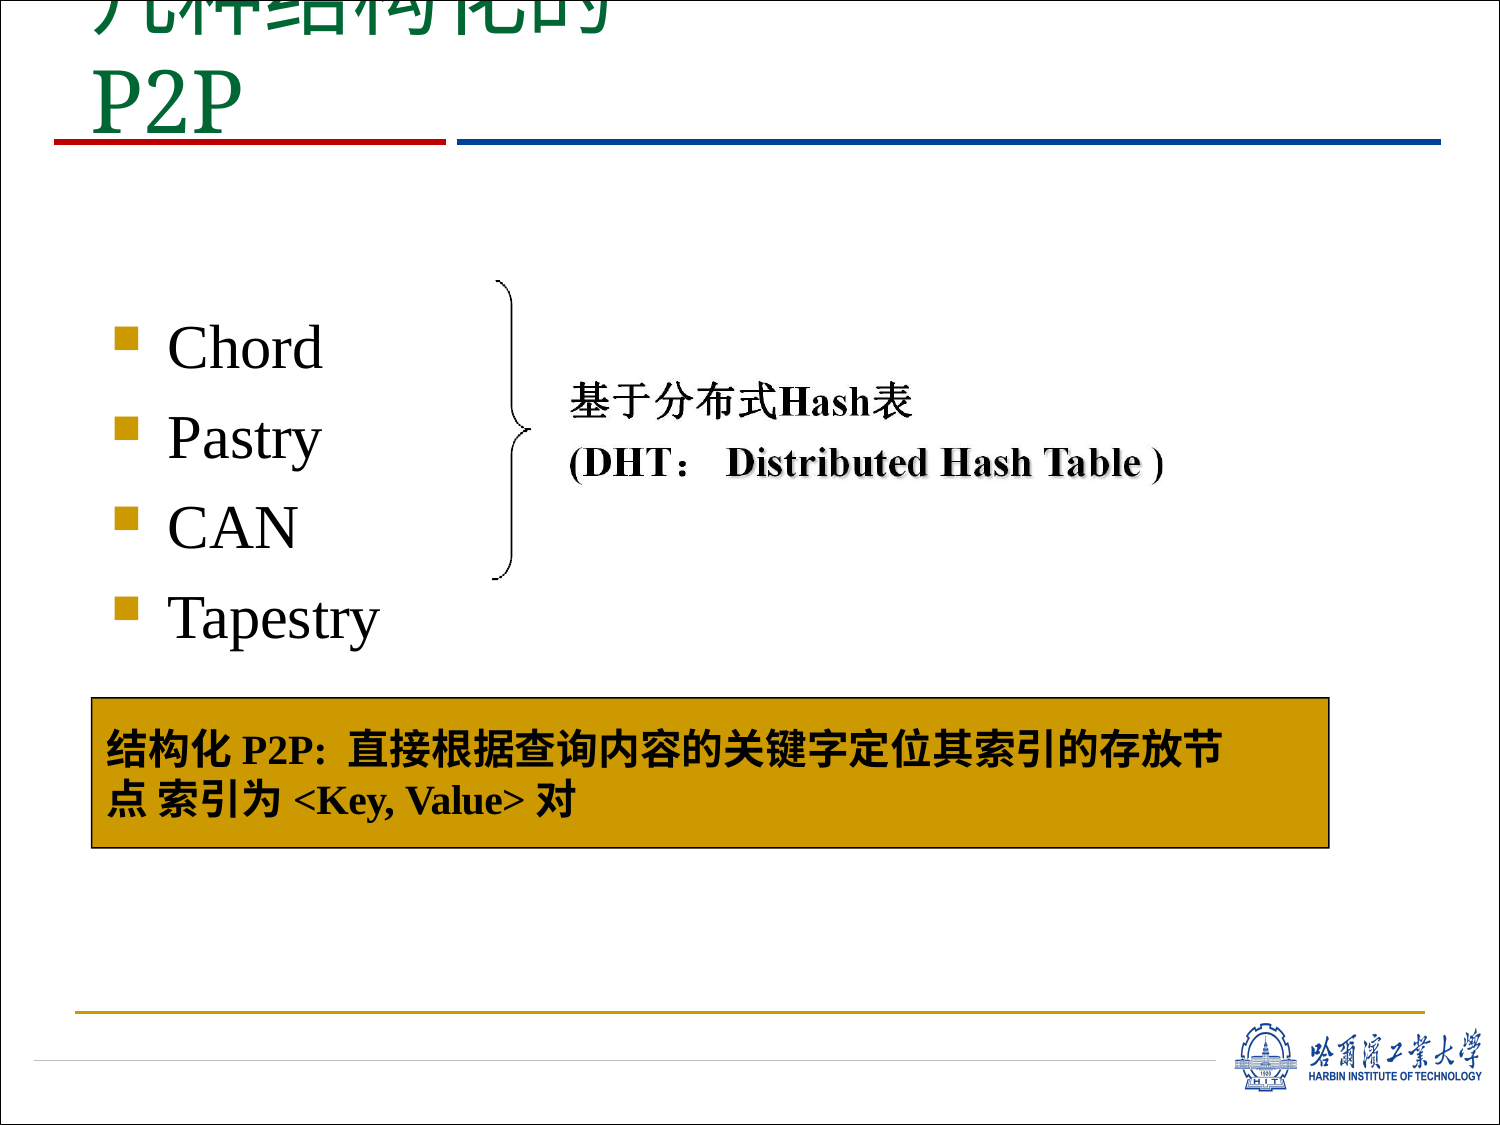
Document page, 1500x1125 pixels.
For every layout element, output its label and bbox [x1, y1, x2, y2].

slide_number [1059, 746, 1397, 1125]
text_box [0, 0, 1500, 1125]
